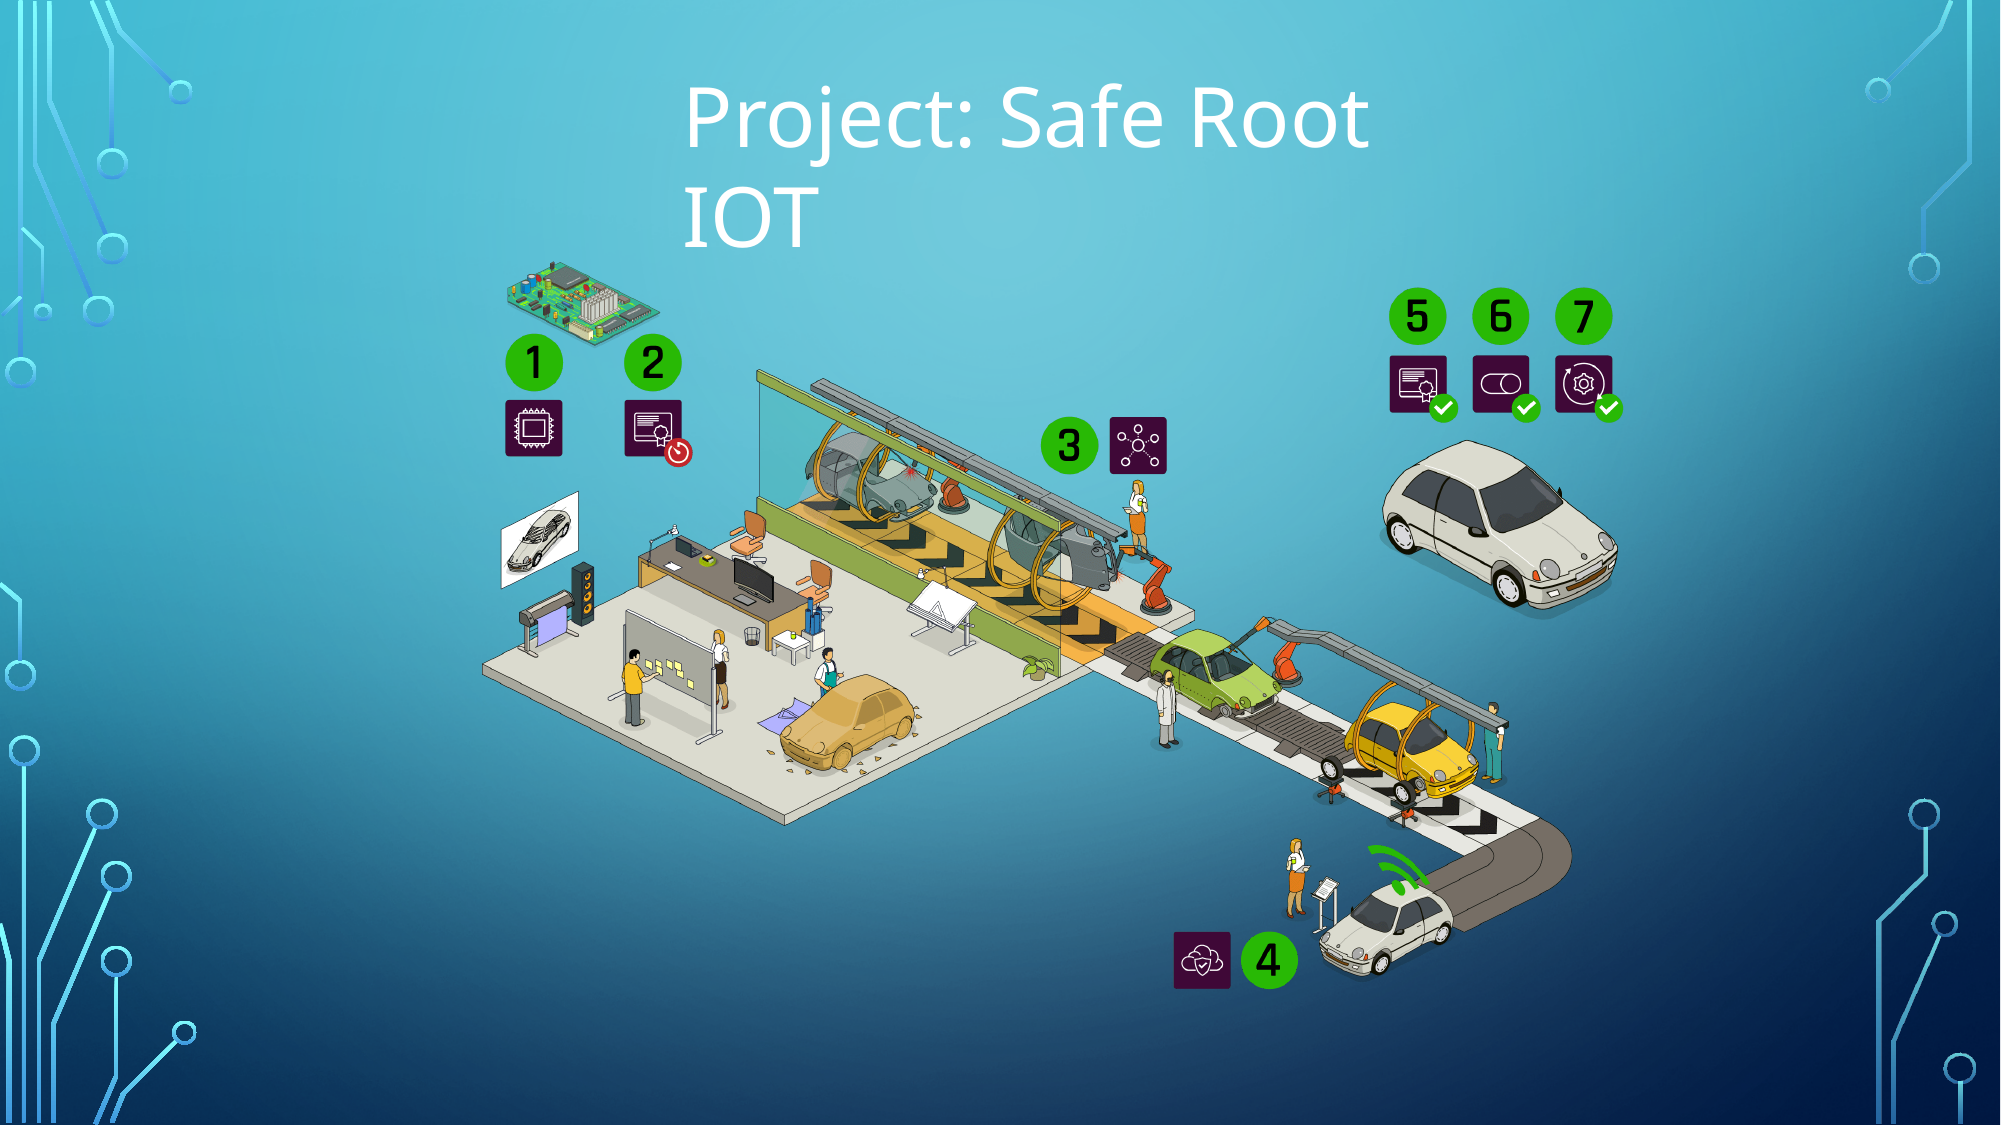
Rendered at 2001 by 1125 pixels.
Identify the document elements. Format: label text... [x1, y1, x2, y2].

picture [476, 246, 1625, 1015]
text_box Project: Safe Root IOT [668, 57, 1472, 246]
